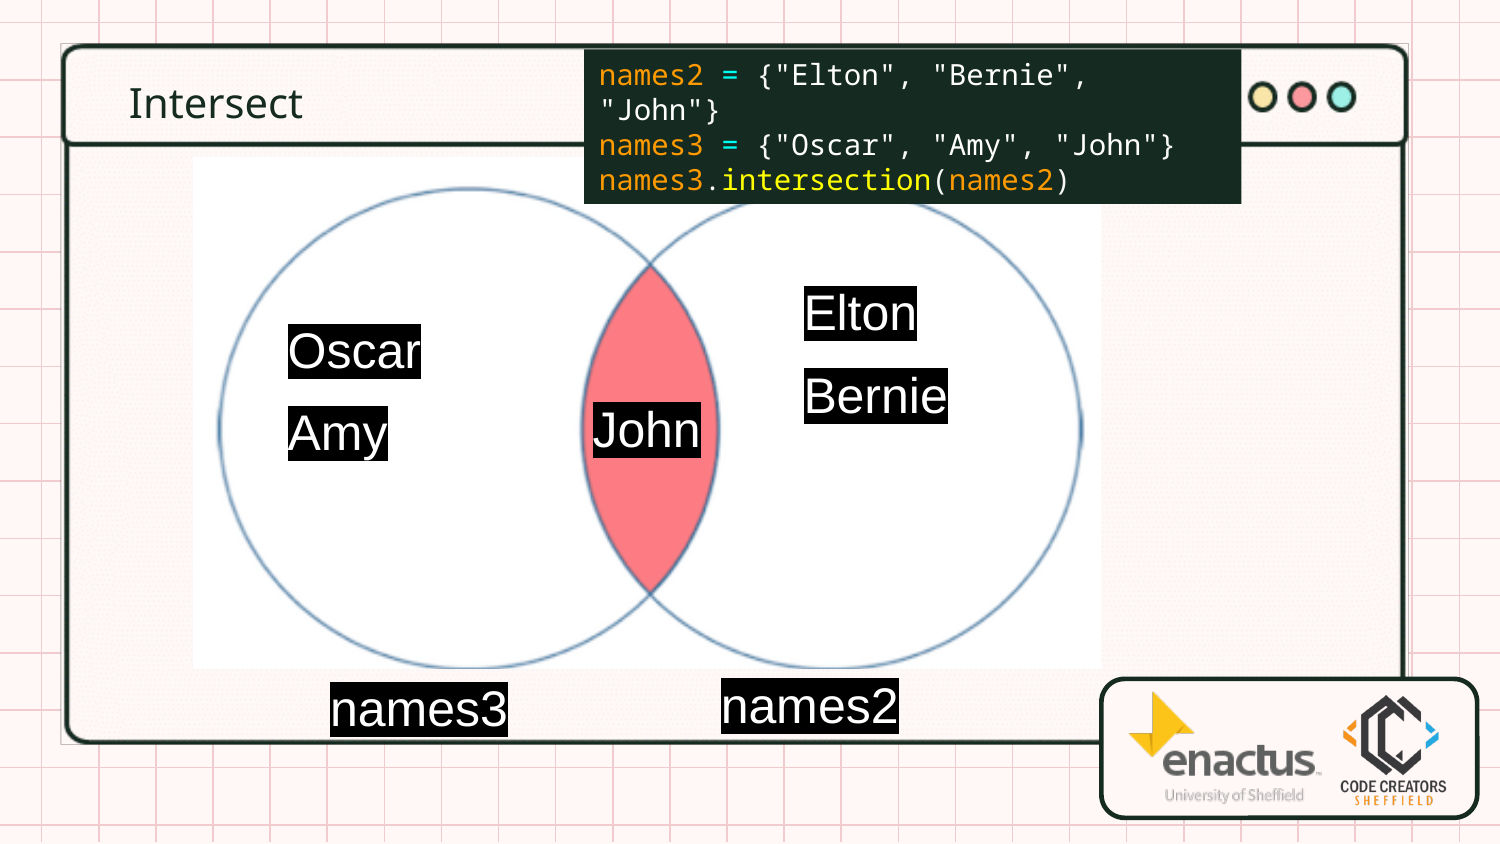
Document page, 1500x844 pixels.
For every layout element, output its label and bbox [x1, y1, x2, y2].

text_box [1101, 678, 1478, 819]
picture [55, 38, 1414, 749]
